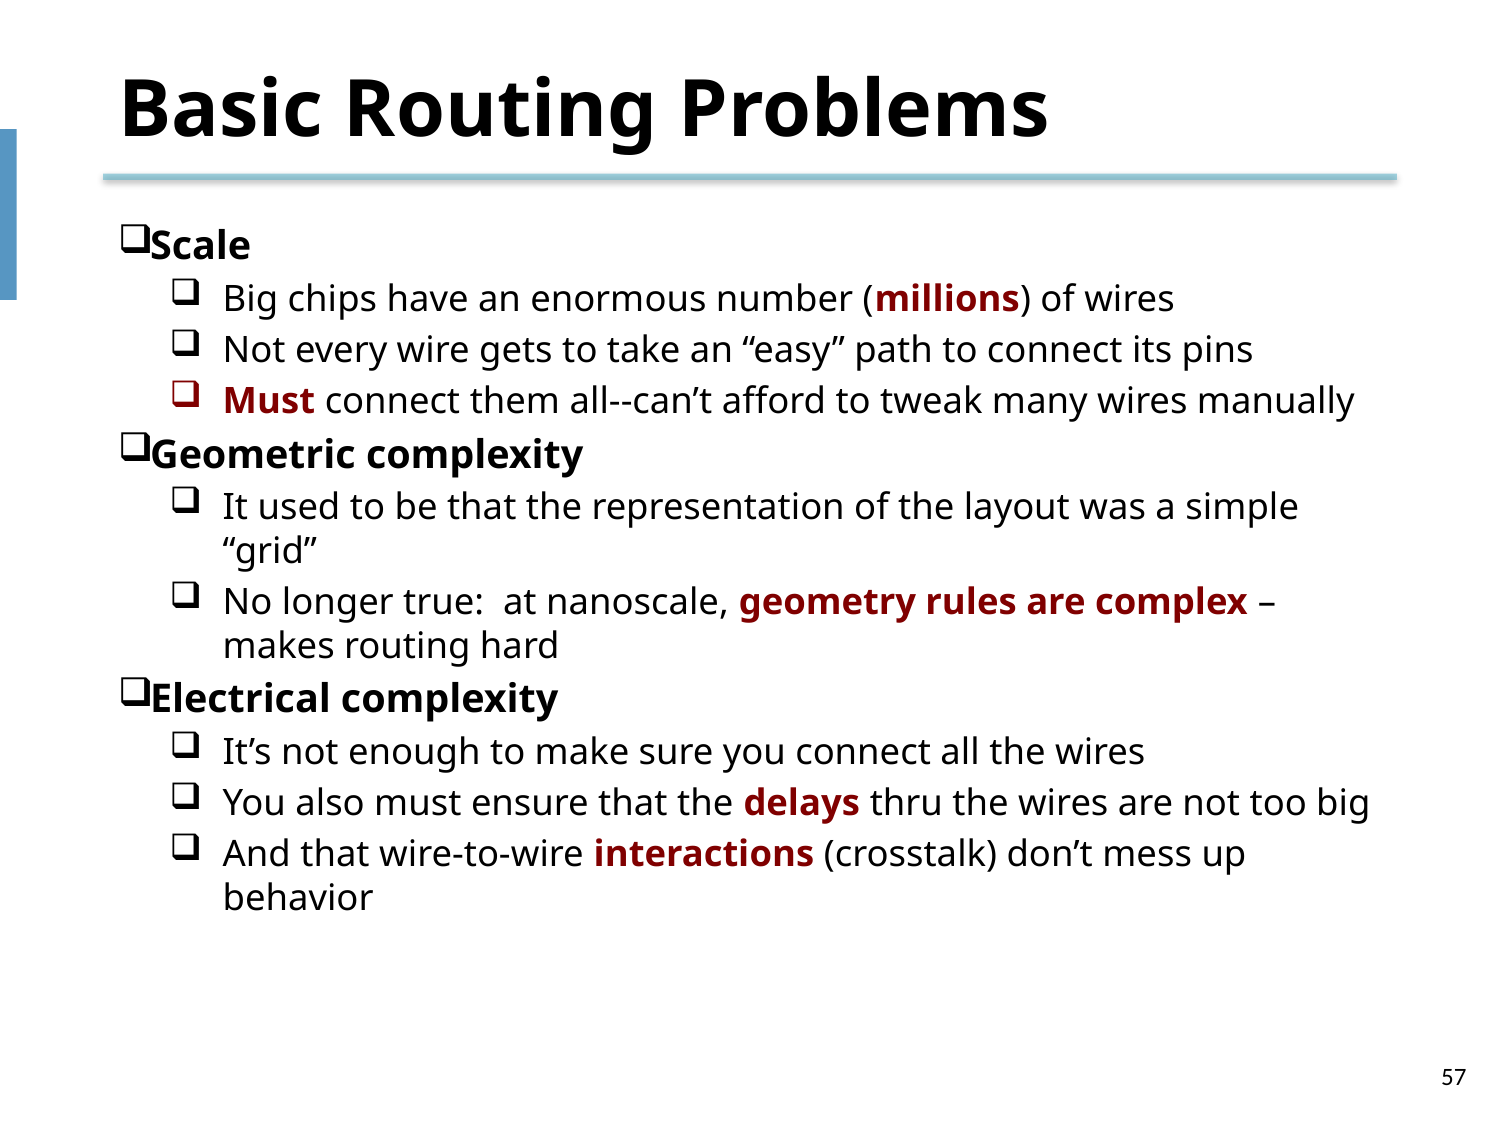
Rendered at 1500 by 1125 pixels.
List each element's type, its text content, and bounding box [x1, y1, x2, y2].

list Scale Big chips have an enormous number (millions) of wires Not every wire gets to take an “easy” path to connect its pins Must connect them all--can’t afford to tweak many wires manually Geometric complexity It used to be that the representation of the layout was a simple “grid” No longer true: at nanoscale, geometry rules are complex – makes routing hard Electrical complexity It’s not enough to make sure you connect all the wires You also must ensure that the delays thru the wires are not too big And that wire-to-wire interactions (crosstalk) don’t mess up behavior [103, 212, 1397, 977]
slide_number 57 [1131, 1045, 1482, 1106]
title Basic Routing Problems [103, 25, 1397, 185]
